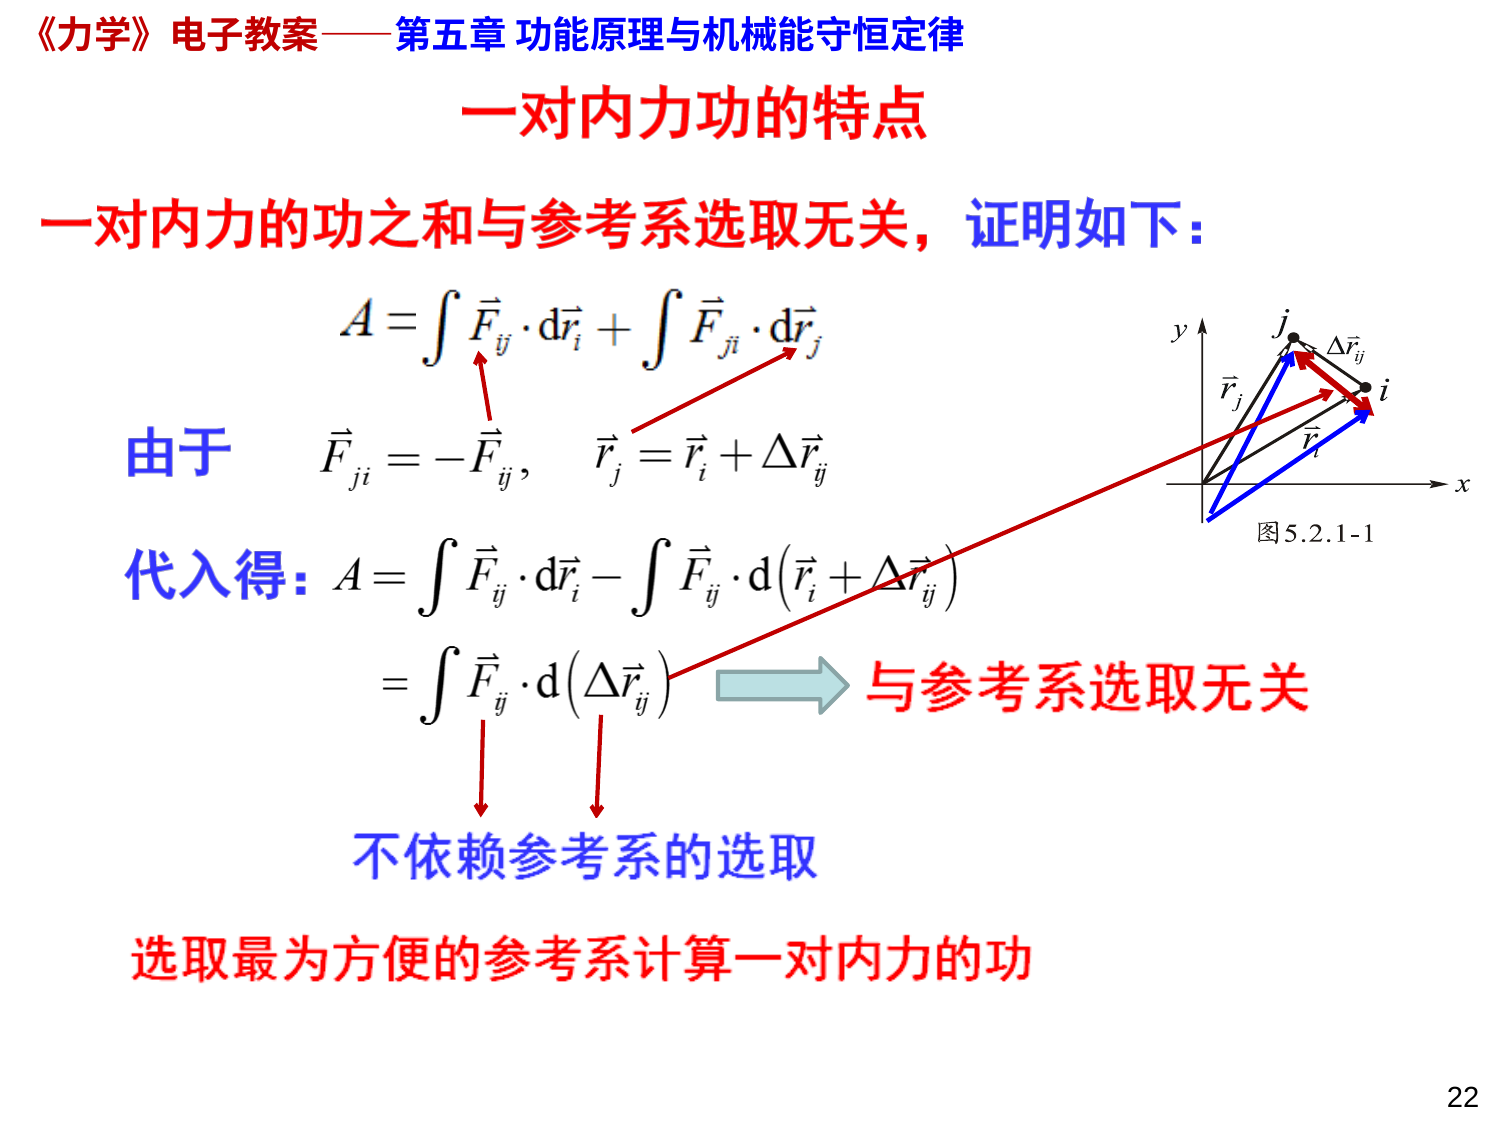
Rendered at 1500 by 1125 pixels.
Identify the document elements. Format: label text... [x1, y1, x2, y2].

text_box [668, 390, 1335, 679]
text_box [1294, 350, 1375, 415]
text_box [478, 350, 491, 421]
picture [588, 420, 668, 496]
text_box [1210, 350, 1294, 388]
picture [89, 397, 290, 514]
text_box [631, 348, 798, 433]
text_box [1339, 409, 1371, 522]
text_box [596, 714, 602, 816]
picture [89, 520, 680, 734]
text_box [715, 688, 849, 715]
slide_number 22 [1143, 1070, 1495, 1114]
picture [312, 416, 540, 500]
picture [5, 54, 1500, 558]
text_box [480, 719, 484, 816]
picture [339, 817, 834, 894]
picture [119, 904, 1053, 1008]
picture [866, 639, 1323, 726]
